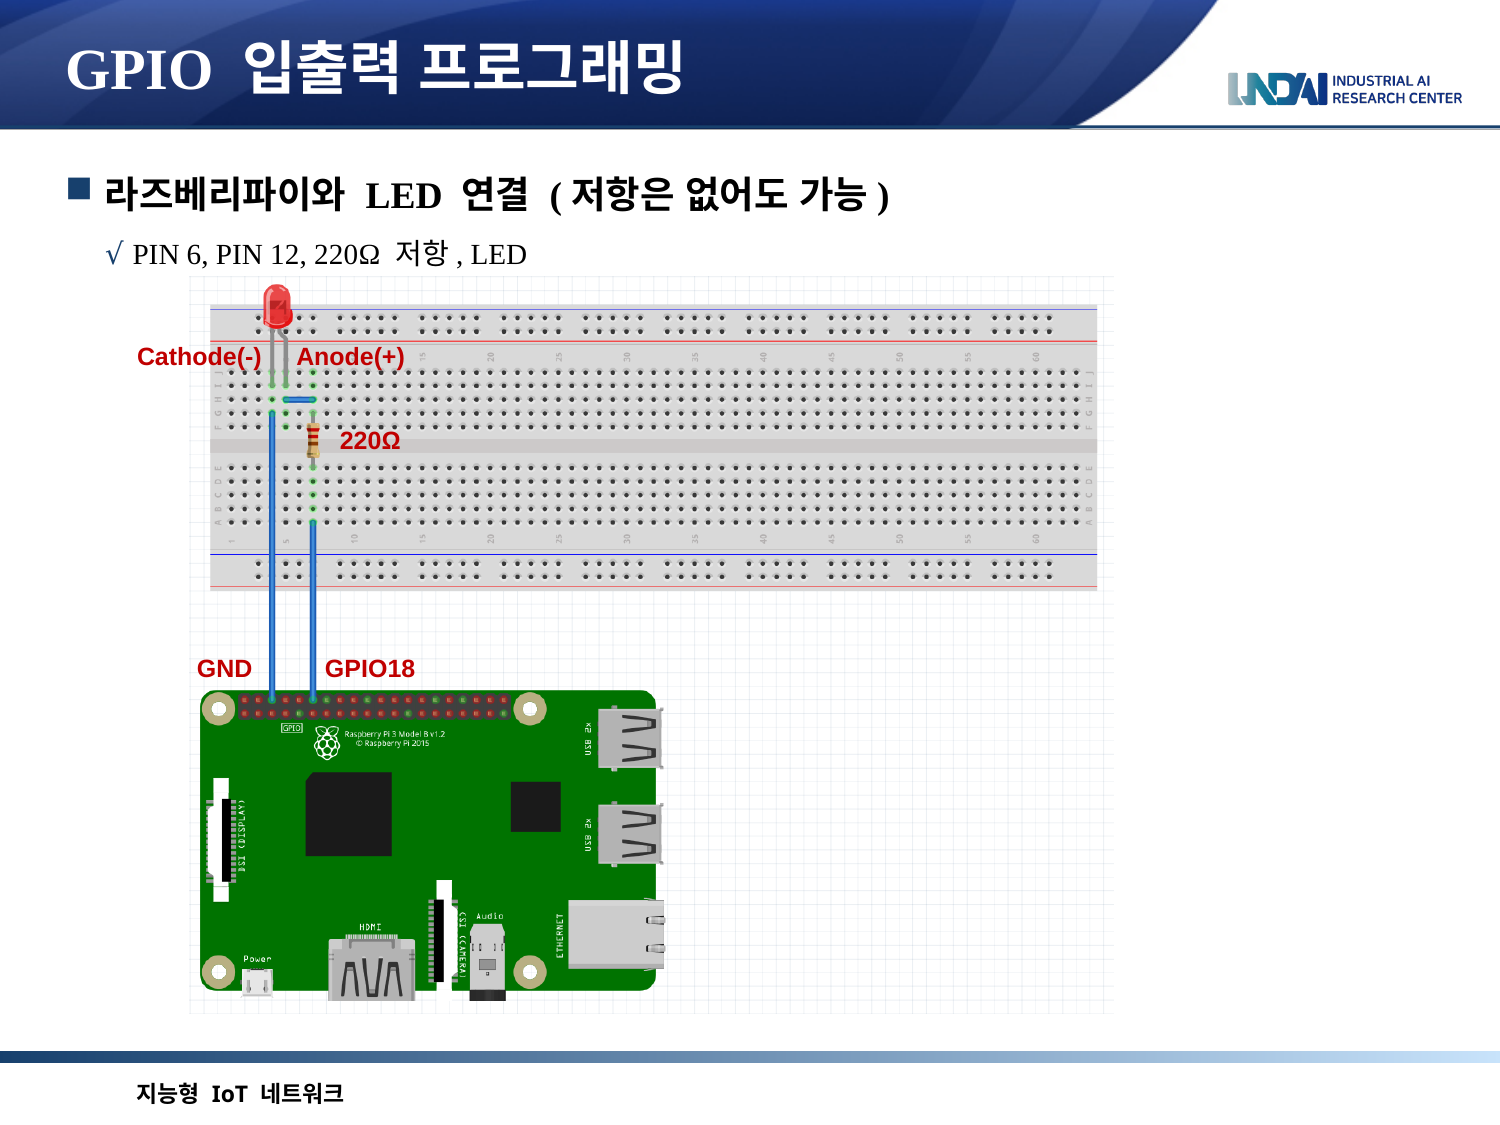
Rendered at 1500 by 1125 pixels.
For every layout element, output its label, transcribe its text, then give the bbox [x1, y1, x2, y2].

picture [0, 0, 1500, 125]
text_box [119, 276, 1115, 1014]
title GPIO 입출력 프로그래밍 [64, 30, 1436, 102]
list 라즈베리파이와 LED 연결 (저항은 없어도 가능) PIN 6, PIN 12, 220Ω 저항, LED [65, 149, 1436, 1020]
